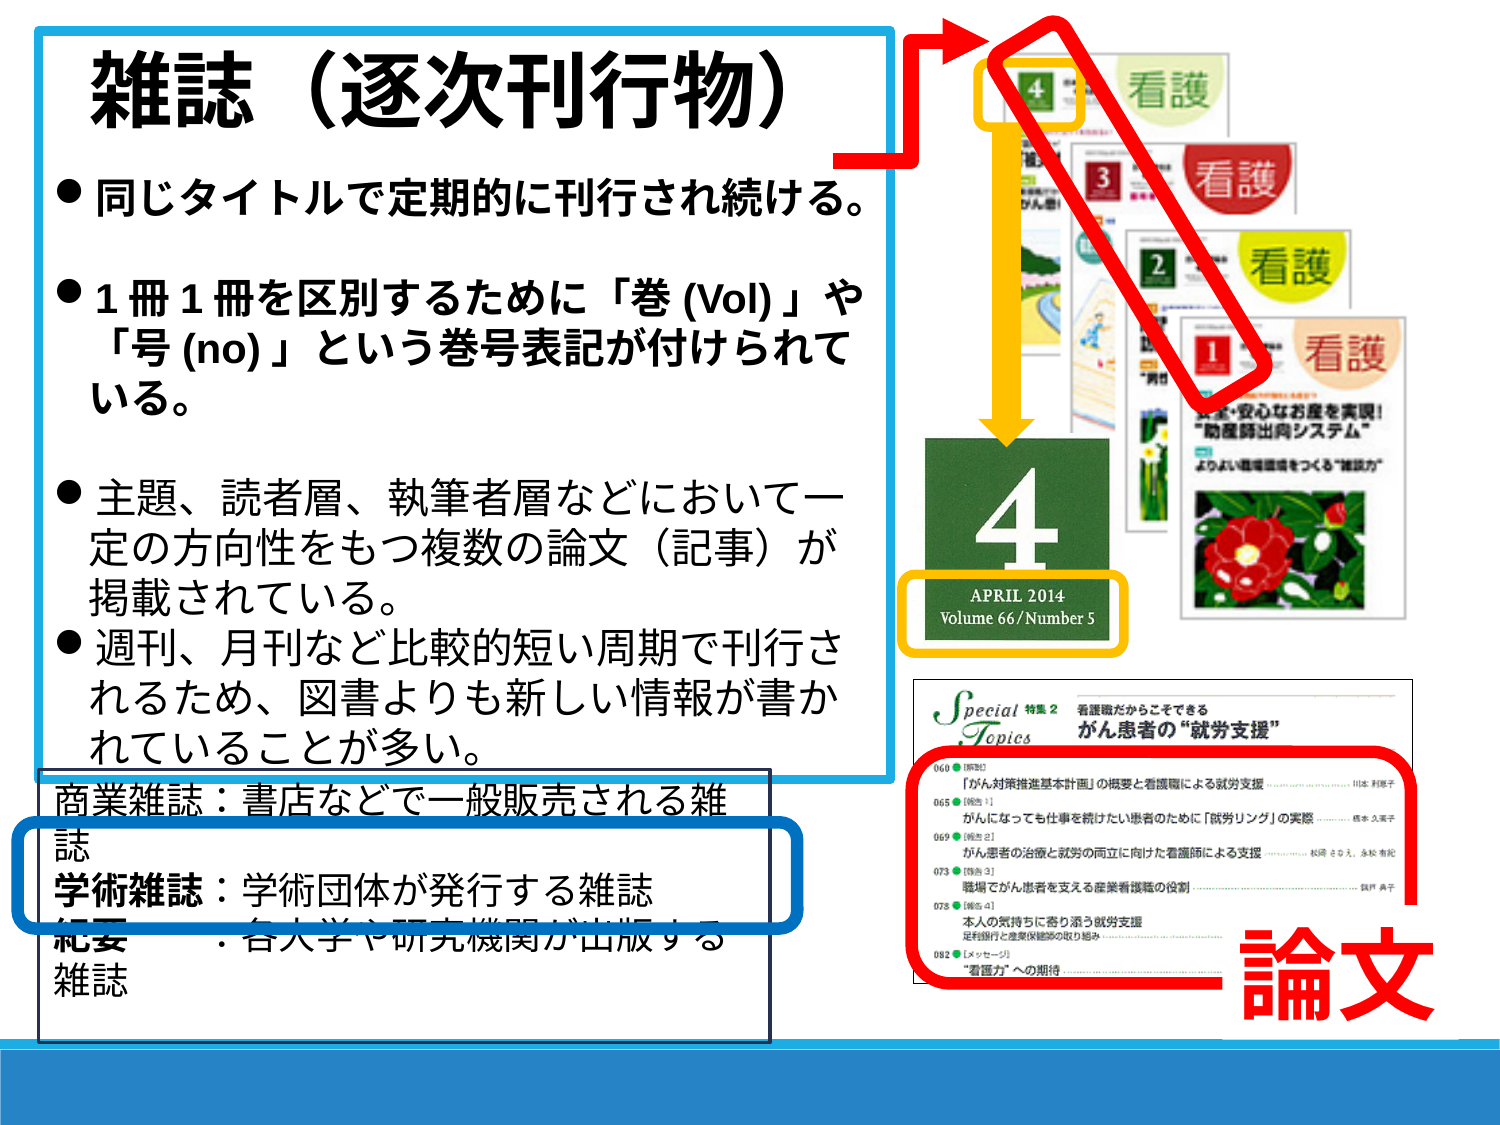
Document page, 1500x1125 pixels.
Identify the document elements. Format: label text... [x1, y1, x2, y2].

text_box 商業雑誌：書店などで一般販売される雑誌 学術雑誌：学術団体が発行する雑誌 紀要 ：各大学や研究機関が出版する雑誌 [38, 769, 770, 820]
picture [1125, 40, 1438, 644]
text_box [832, 8, 1170, 421]
text_box 雑誌（逐次刊行物） 同じタイトルで定期的に刊行され続ける。 1冊1冊を区別するために「巻(Vol)」や「号(no)」という巻号表記が付けられている。 主題、読者層、執筆者層などにおいて一定の方向性をもつ複数の論文（記事）が掲載されている。 週刊、月刊など比較的短い周期で刊行されるため、図書よりも新しい情報が書かれていることが多い。 [38, 30, 891, 780]
text_box [16, 820, 799, 930]
text_box 商業雑誌：書店などで一般販売される雑誌 学術雑誌：学術団体が発行する雑誌 紀要 ：各大学や研究機関が出版する雑誌 [38, 930, 770, 1043]
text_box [901, 429, 1125, 654]
picture [912, 678, 1414, 751]
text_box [911, 751, 1460, 1042]
